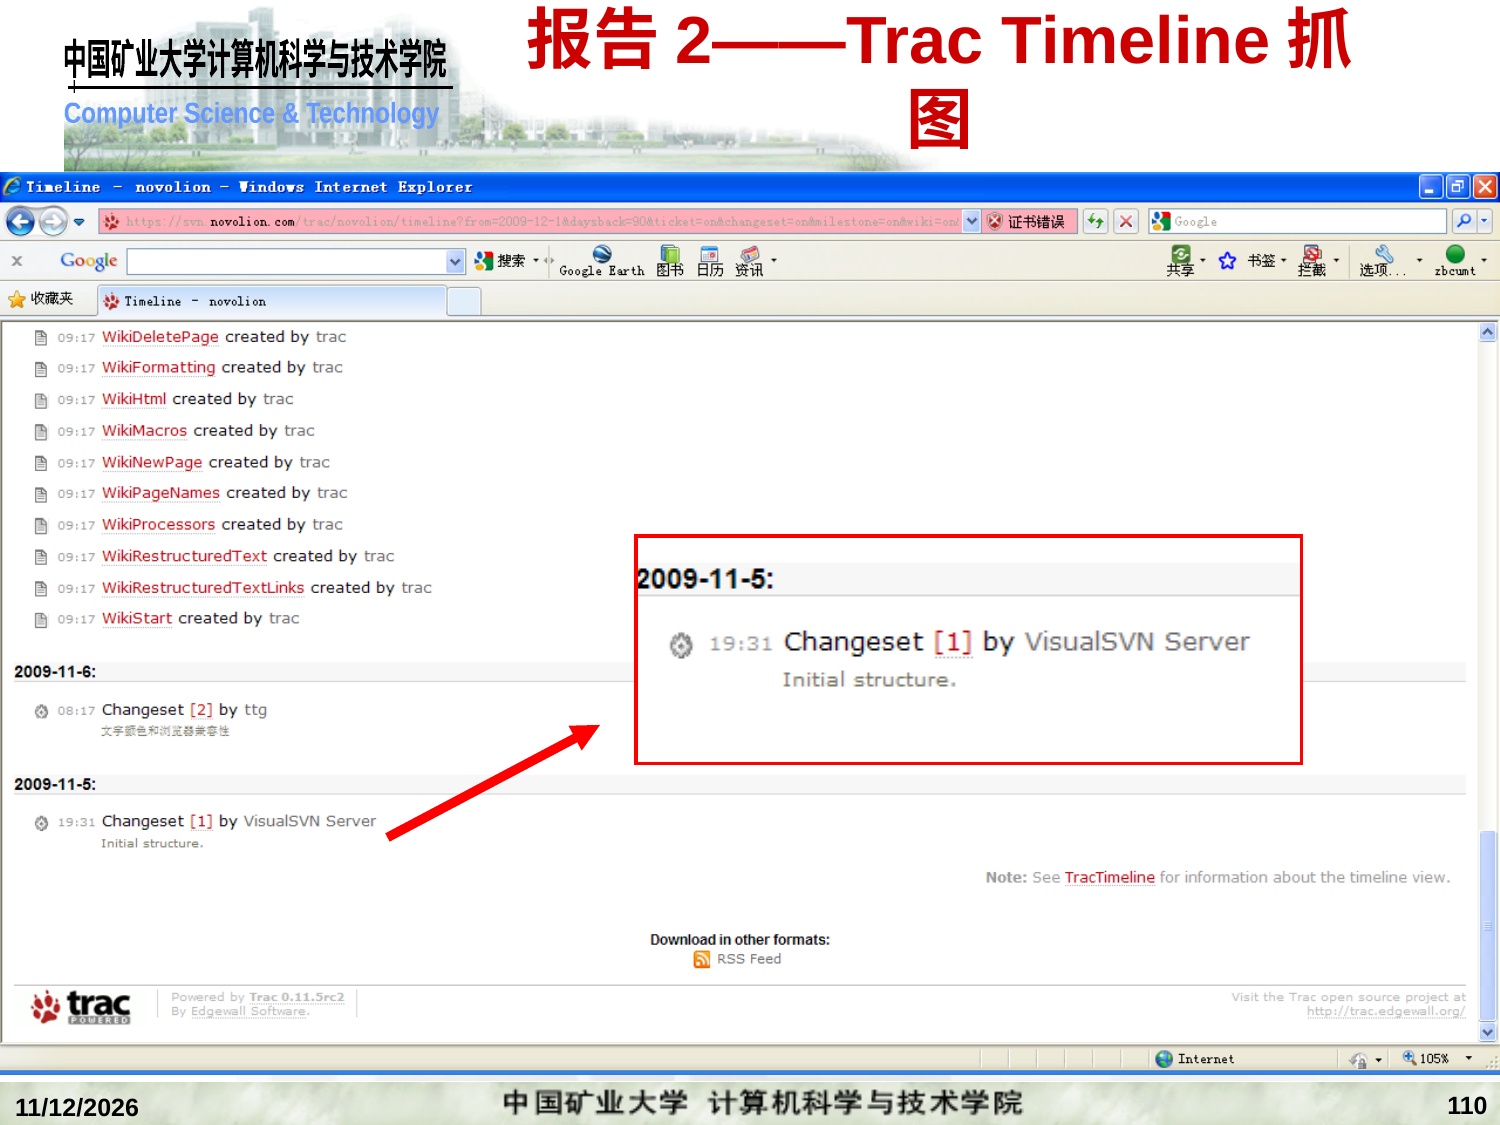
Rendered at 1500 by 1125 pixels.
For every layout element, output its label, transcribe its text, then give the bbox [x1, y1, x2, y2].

slide_number 110 [1364, 1082, 1500, 1125]
title 报告2——Trac Timeline抓图 [478, 14, 1402, 141]
picture [68, 51, 73, 59]
picture [0, 0, 1500, 1076]
picture [0, 1082, 1364, 1125]
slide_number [0, 1083, 313, 1125]
